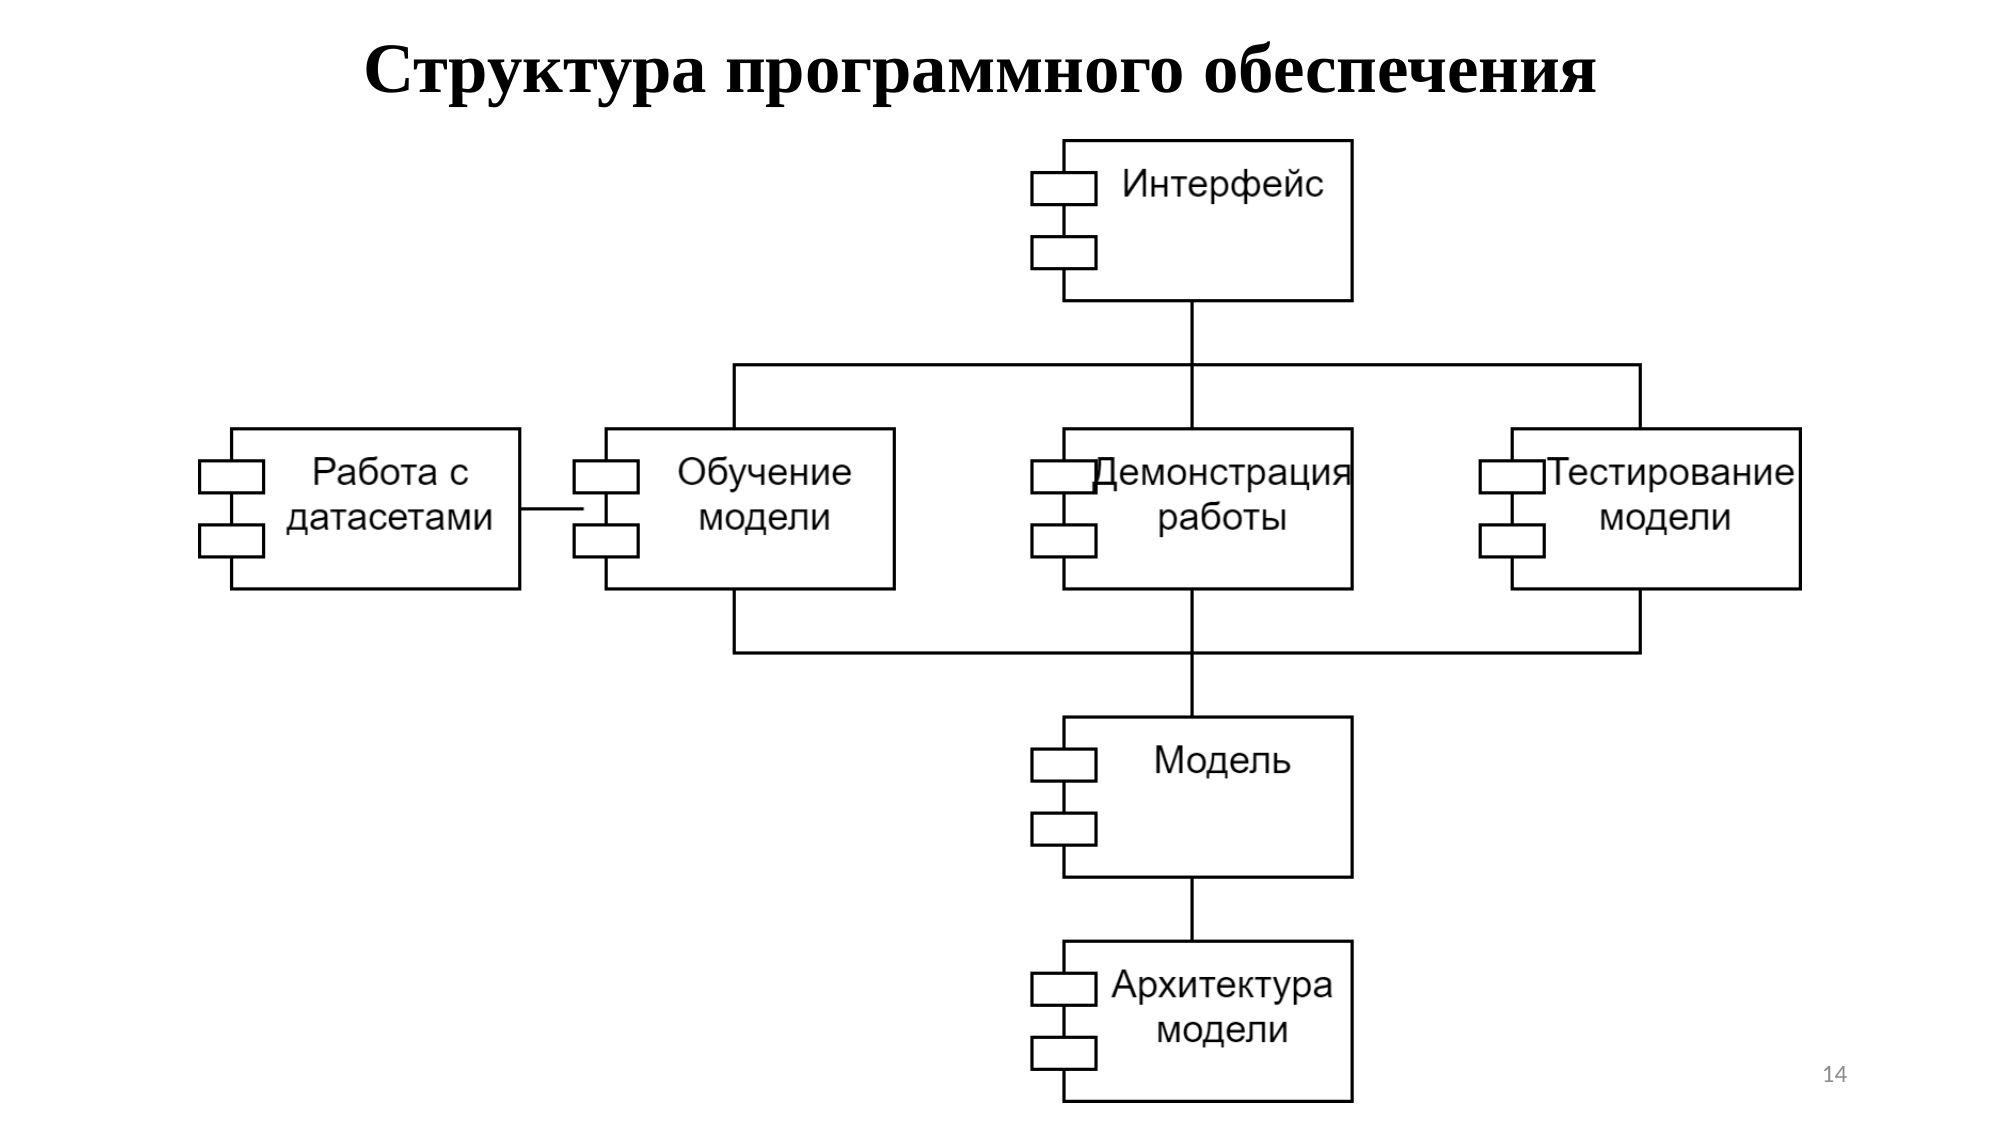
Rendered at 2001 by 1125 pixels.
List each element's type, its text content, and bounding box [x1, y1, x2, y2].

title Структура программного обеспечения [29, 0, 1933, 140]
slide_number 14 [1802, 1042, 1863, 1103]
picture [198, 139, 1802, 1103]
